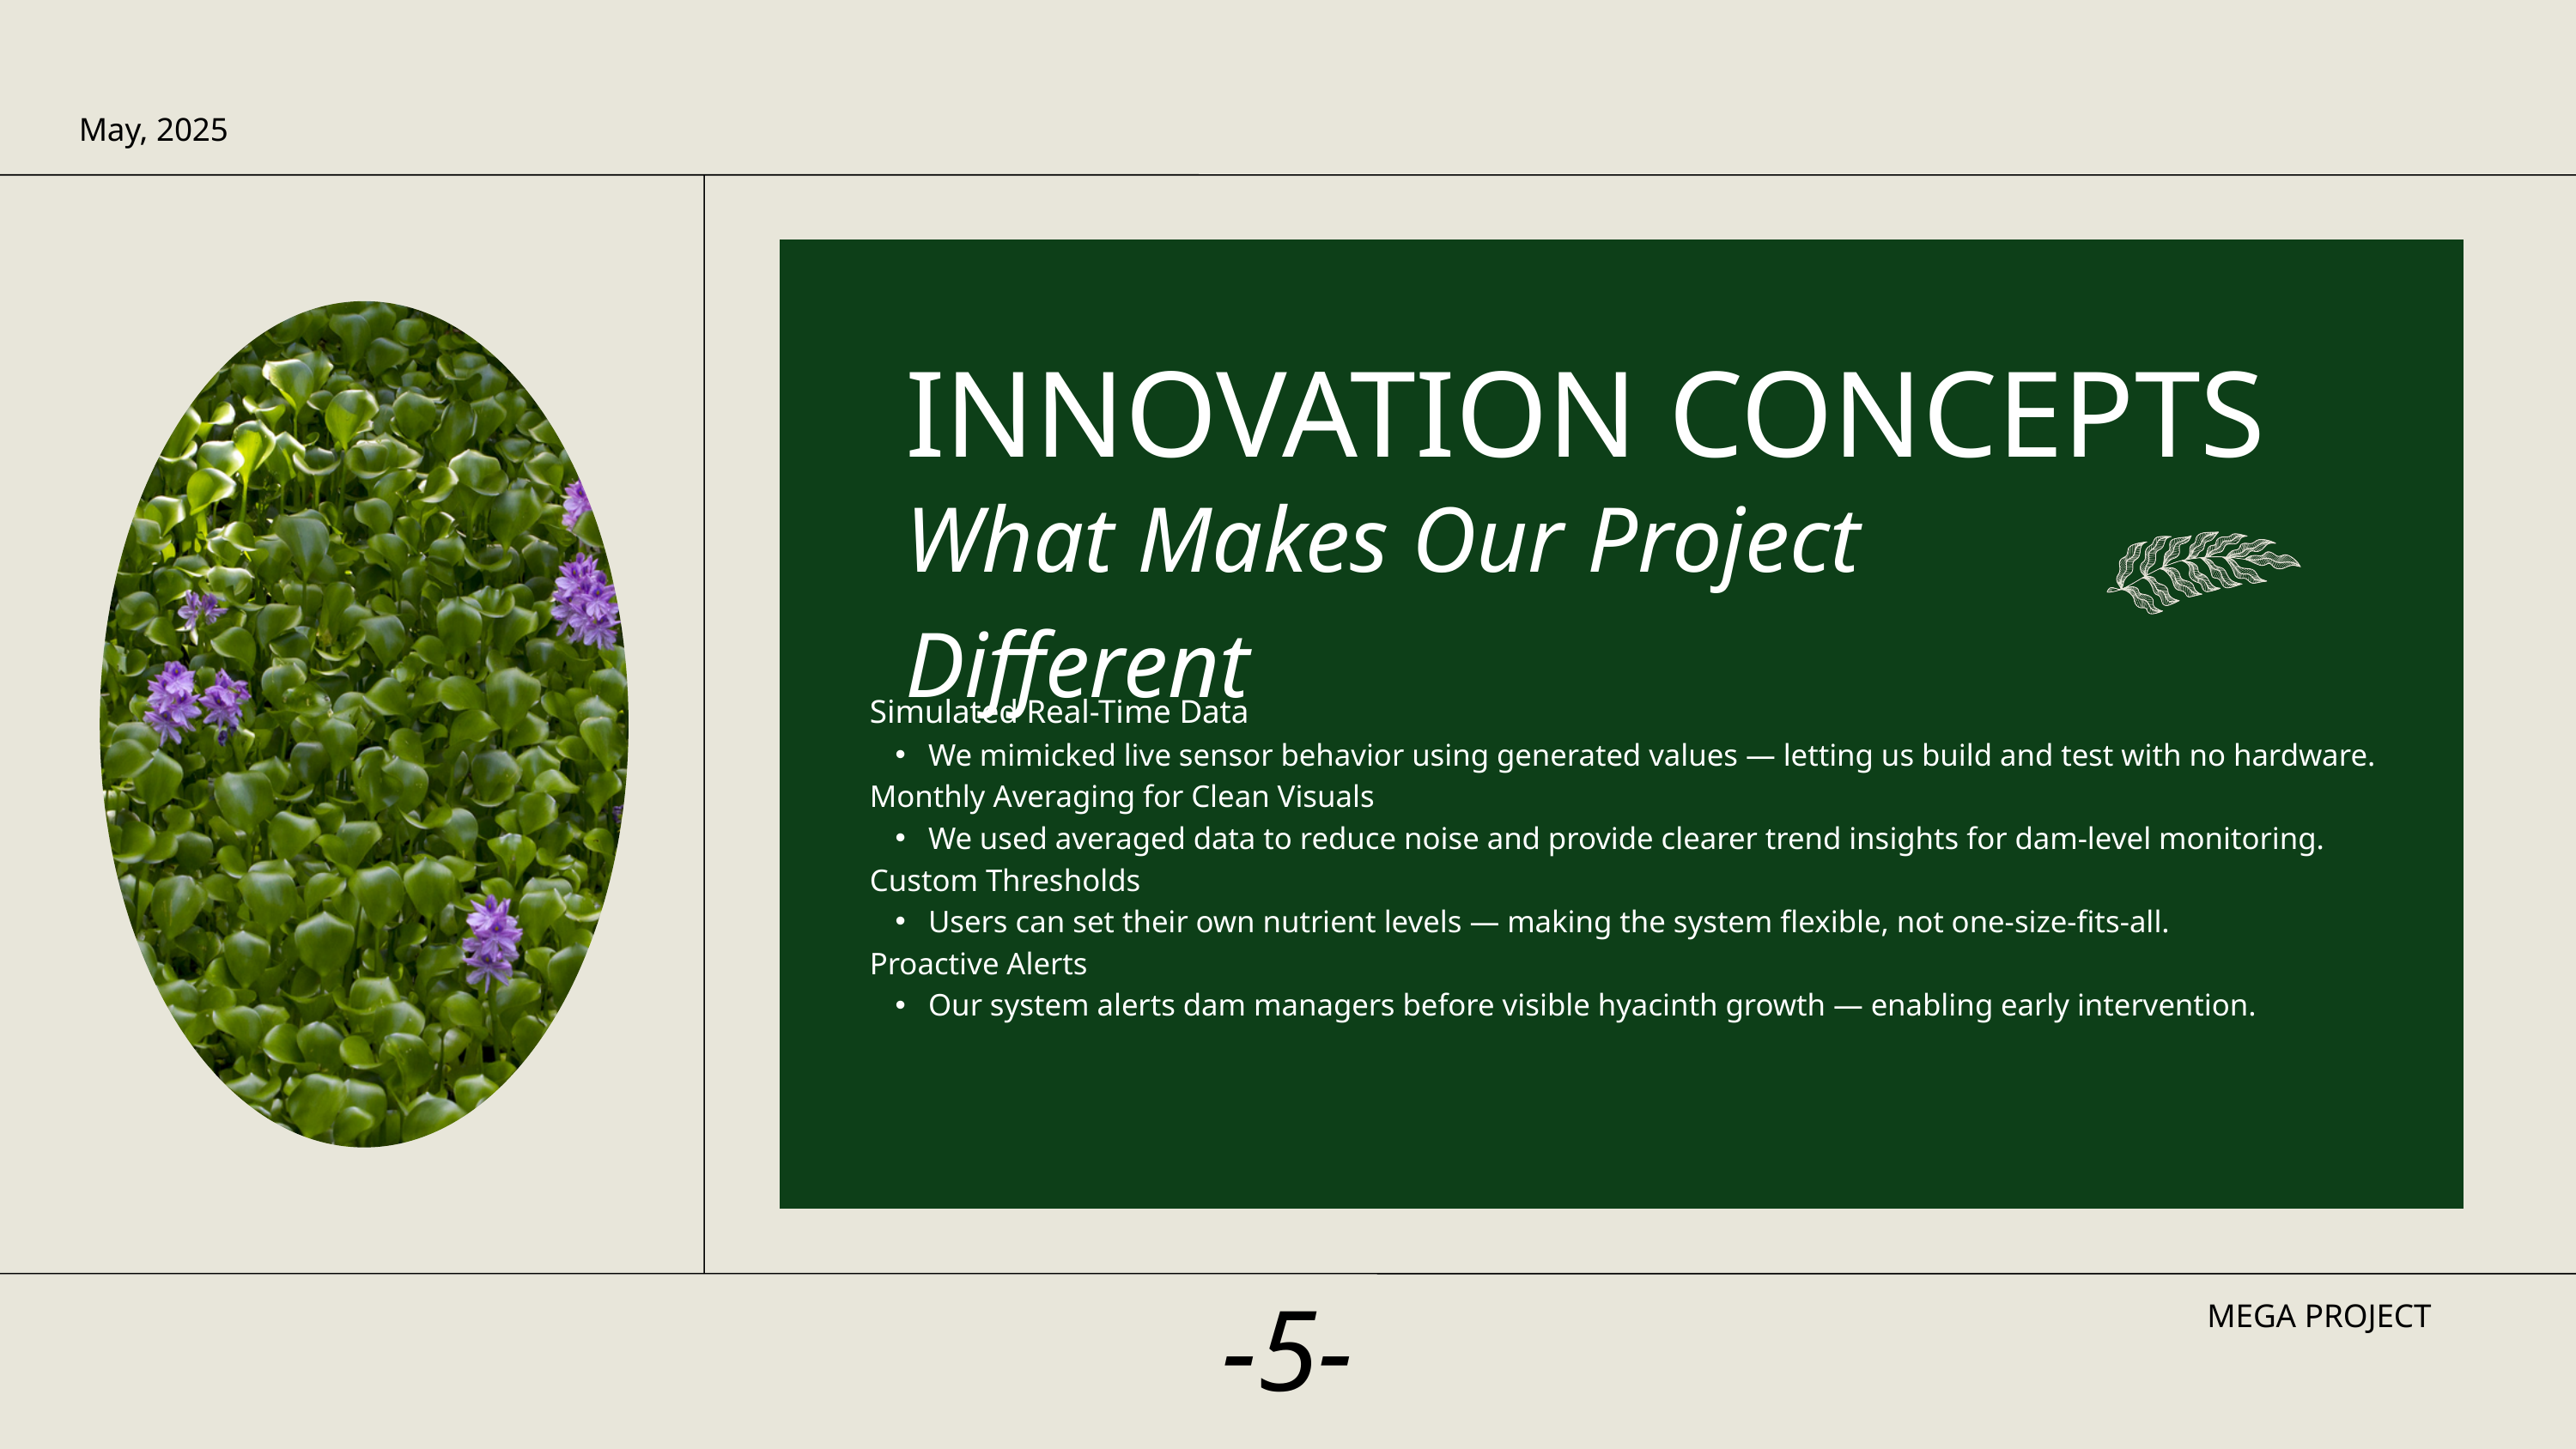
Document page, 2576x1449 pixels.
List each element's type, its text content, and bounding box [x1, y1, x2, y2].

text_box May, 2025 [0, 102, 229, 148]
text_box MEGA PROJECT [1867, 1289, 2432, 1335]
text_box -5- [1146, 1257, 1430, 1414]
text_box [780, 239, 2464, 1210]
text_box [99, 300, 629, 1148]
